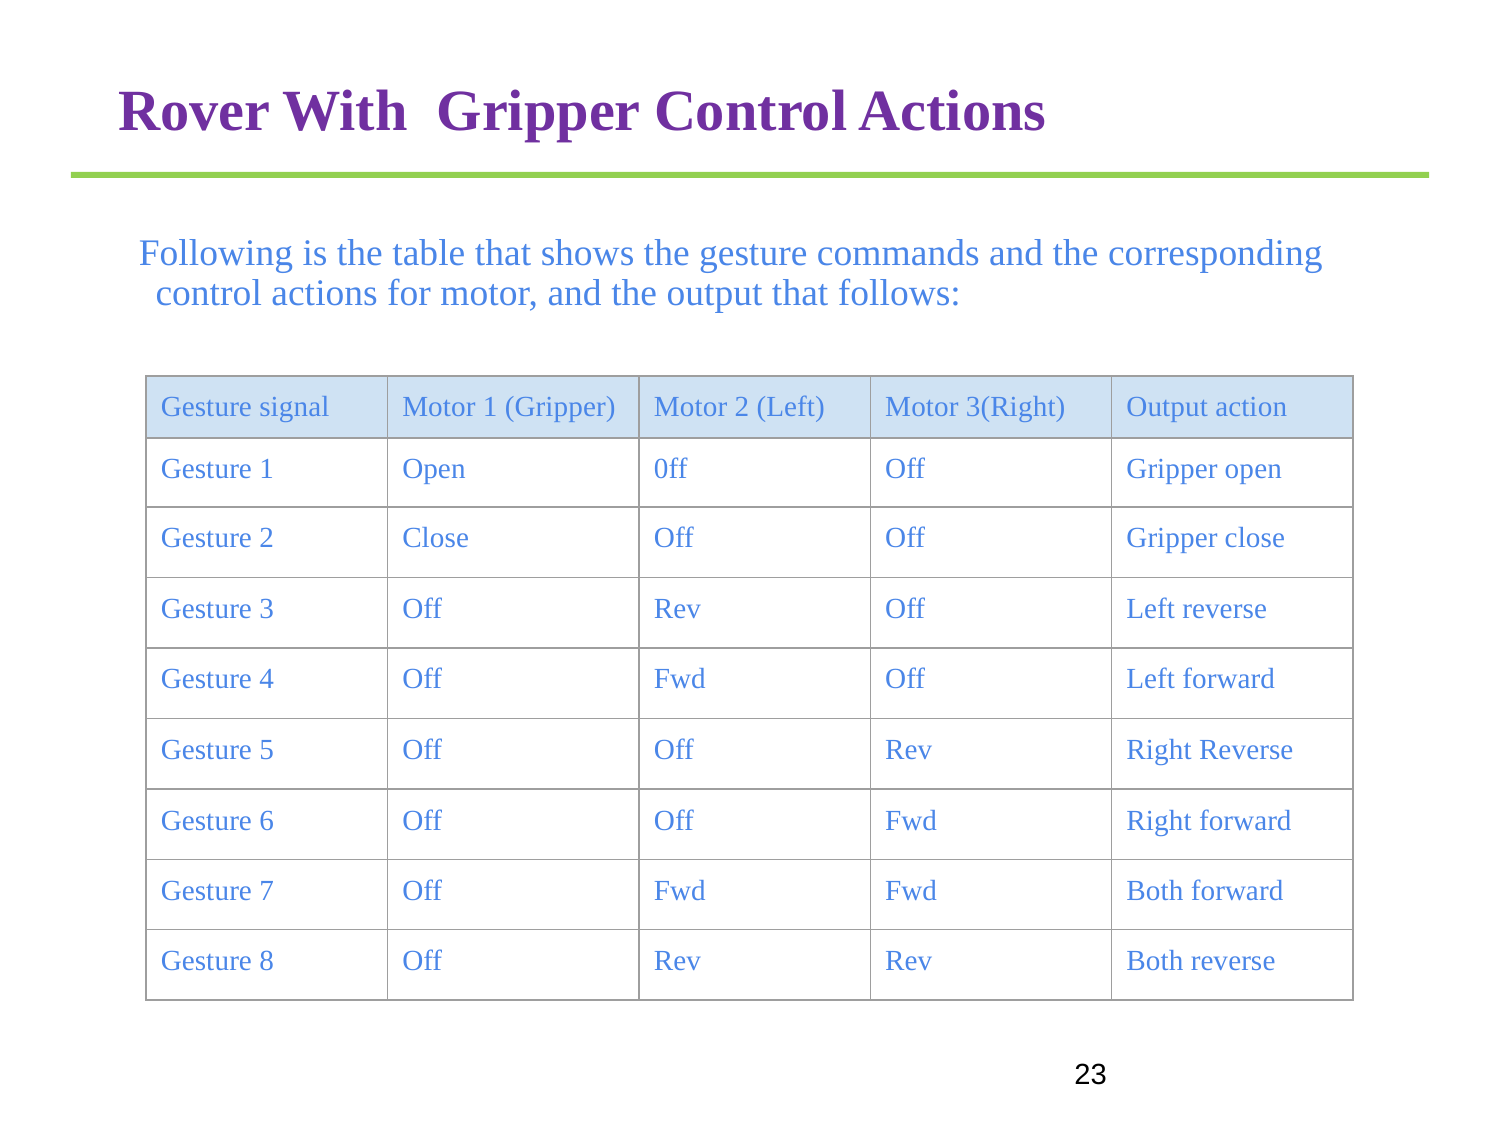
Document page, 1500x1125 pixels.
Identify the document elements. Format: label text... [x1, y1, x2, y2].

table_cell Gesture 4 [147, 649, 387, 718]
table_cell Rev [640, 930, 870, 999]
table_cell Both reverse [1112, 930, 1352, 999]
table_cell Gesture 7 [147, 860, 387, 929]
table_cell Off [388, 578, 638, 647]
table_cell Off [388, 790, 638, 859]
table_cell Off [388, 930, 638, 999]
table_cell Fwd [640, 649, 870, 718]
table_header Output action [1112, 377, 1352, 437]
table_cell Gripper open [1112, 439, 1352, 506]
table_cell Left forward [1112, 649, 1352, 718]
table_cell Right Reverse [1112, 719, 1352, 788]
table_cell Off [640, 508, 870, 577]
table_cell Off [871, 649, 1111, 718]
table_cell Left reverse [1112, 578, 1352, 647]
table_cell Off [871, 508, 1111, 577]
table_cell Rev [871, 719, 1111, 788]
table_cell Fwd [871, 860, 1111, 929]
table_cell Fwd [640, 860, 870, 929]
table_cell Gesture 3 [147, 578, 387, 647]
list Following is the table that shows the gesture commands and the corresponding control actions for motor, and the output that follows: [103, 217, 1397, 1014]
table_cell Off [871, 439, 1111, 506]
table_cell Both forward [1112, 860, 1352, 929]
table_cell Fwd [871, 790, 1111, 859]
table_cell Gesture 8 [147, 930, 387, 999]
table_cell Right forward [1112, 790, 1352, 859]
table_cell Rev [871, 930, 1111, 999]
table_cell Off [388, 719, 638, 788]
table_header Motor 3(Right) [871, 377, 1111, 437]
table_cell Gesture 5 [147, 719, 387, 788]
slide_number 23 [1059, 1042, 1397, 1103]
table_cell 0ff [640, 439, 870, 506]
table_cell Gesture 1 [147, 439, 387, 506]
table_cell Off [871, 578, 1111, 647]
table_header Motor 1 (Gripper) [388, 377, 638, 437]
table_cell Gesture 2 [147, 508, 387, 577]
table_cell Off [640, 719, 870, 788]
table_cell Off [640, 790, 870, 859]
table_cell Gripper close [1112, 508, 1352, 577]
table_cell Close [388, 508, 638, 577]
table_header Gesture signal [147, 377, 387, 437]
table_cell Open [388, 439, 638, 506]
table_cell Gesture 6 [147, 790, 387, 859]
table_header Motor 2 (Left) [640, 377, 870, 437]
title Rover With Gripper Control Actions [103, 59, 1397, 164]
table_cell Rev [640, 578, 870, 647]
table_cell Off [388, 649, 638, 718]
table_cell Off [388, 860, 638, 929]
